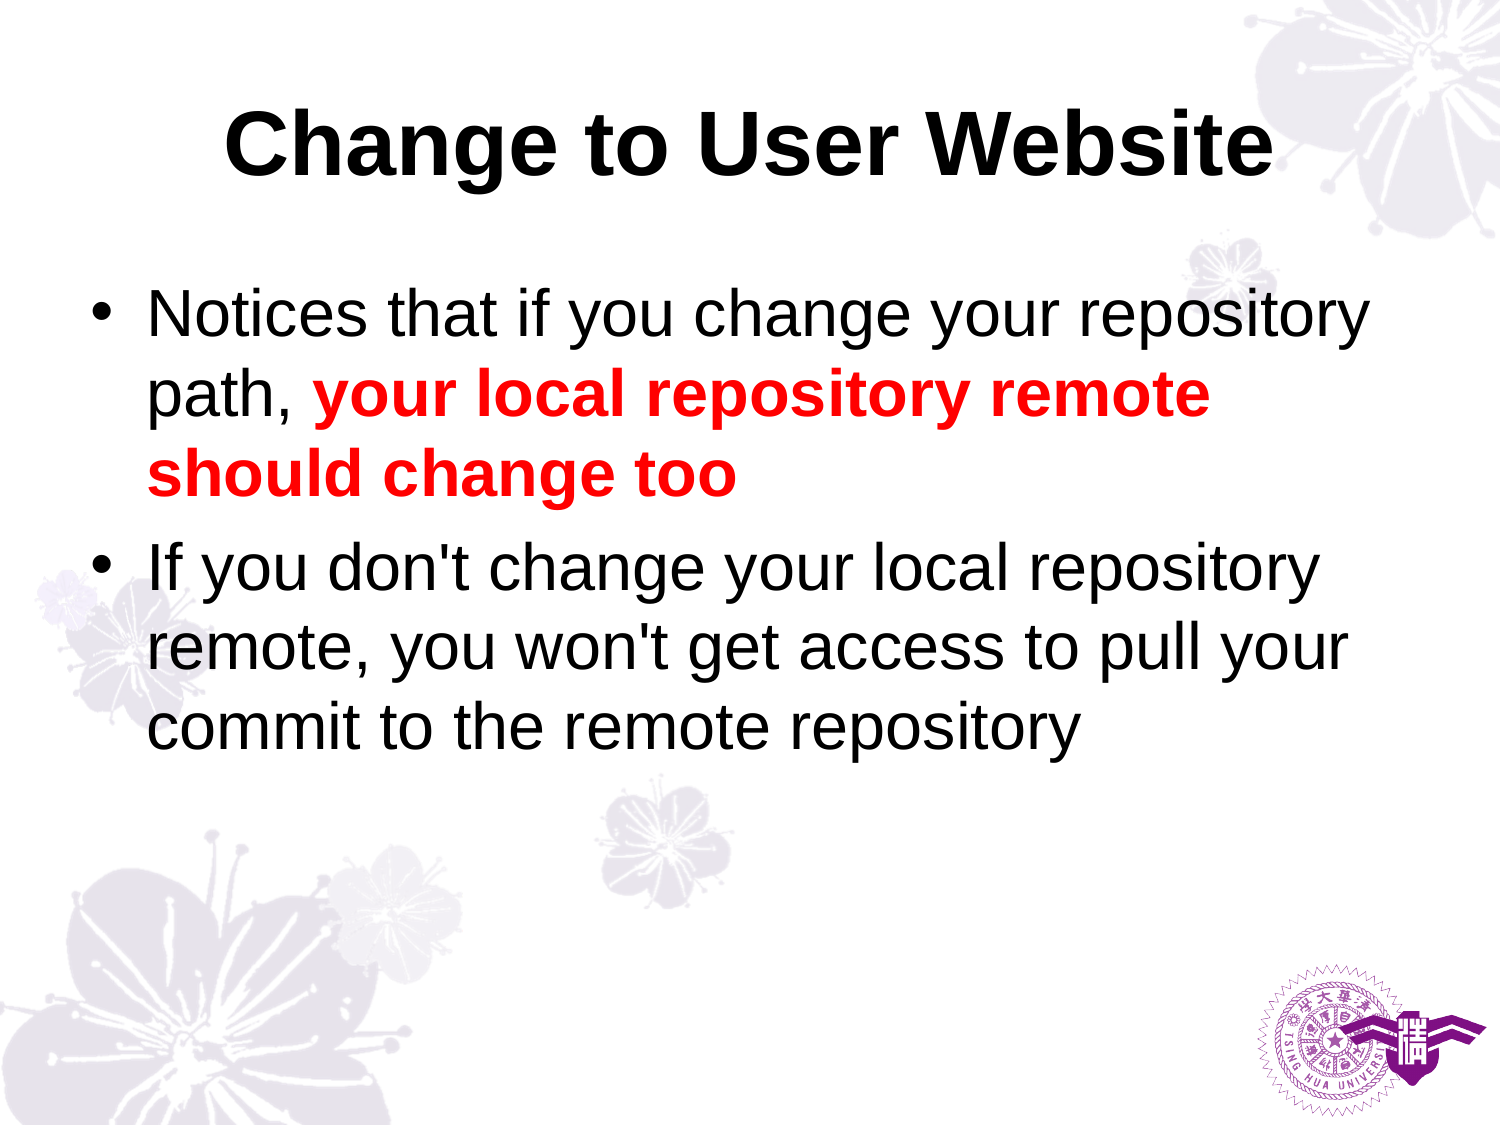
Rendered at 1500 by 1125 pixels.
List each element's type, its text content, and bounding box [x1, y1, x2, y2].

title Change to User Website [75, 45, 1425, 233]
list Notices that if you change your repository path, your local repository remote should change too If you don't change your local repository remote, you won't get access to pull your commit to the remote repository [75, 262, 1425, 1005]
picture [0, 0, 1500, 1125]
